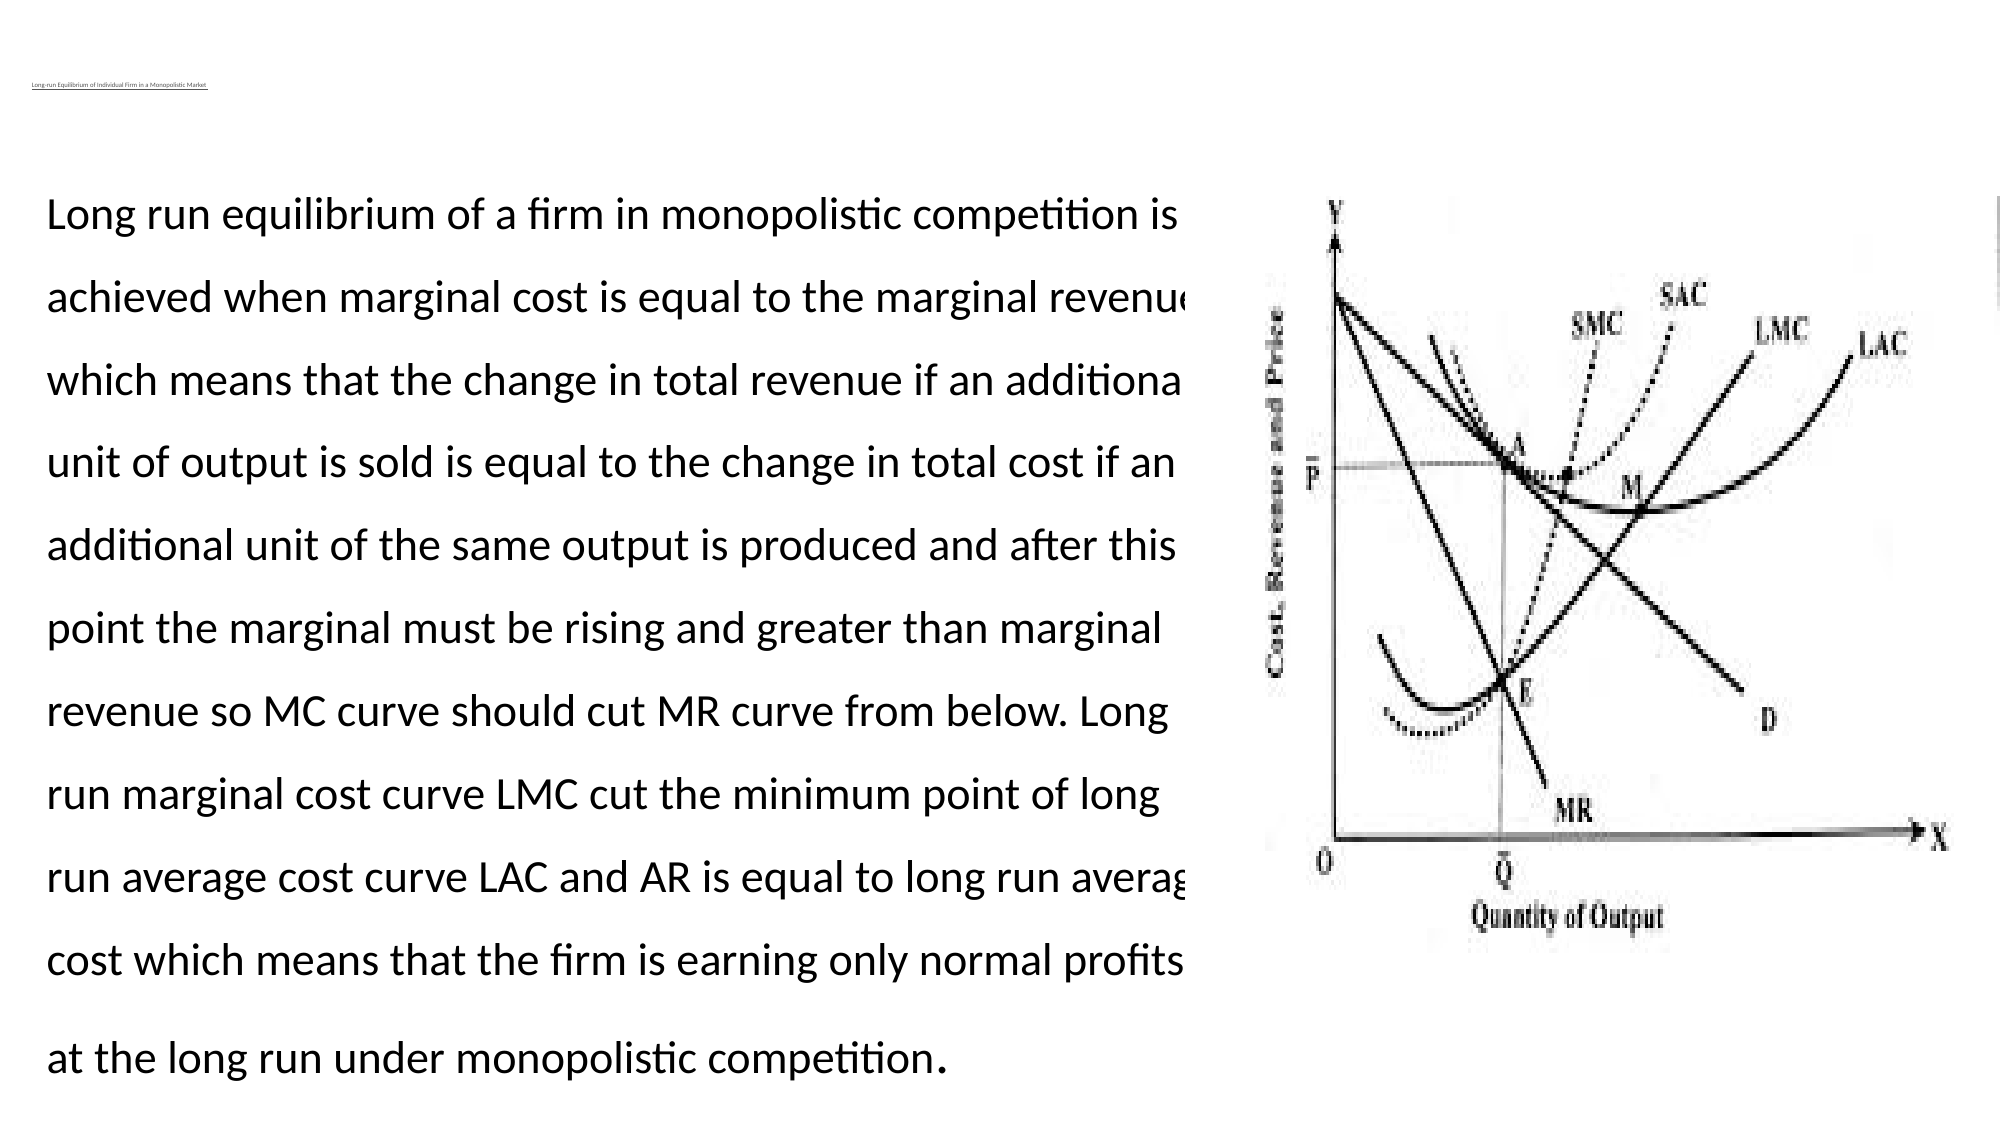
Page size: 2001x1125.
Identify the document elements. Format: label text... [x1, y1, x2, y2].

title Long-run Equilibrium of Individual Firm in a Monopolistic Market [16, 73, 2000, 108]
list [1185, 196, 2000, 953]
list Long run equilibrium of a firm in monopolistic competition is achieved when marginal cost is equal to the marginal revenue which means that the change in total revenue if an additional unit of output is sold is equal to the change in total cost if an additional unit of the same output is produced and after this point the marginal must be rising and greater than marginal revenue so MC curve should cut MR curve from below. Long run marginal cost curve LMC cut the minimum point of long run average cost curve LAC and AR is equal to long run average cost which means that the firm is earning only normal profits at the long run under monopolistic competition. [31, 147, 1236, 1125]
